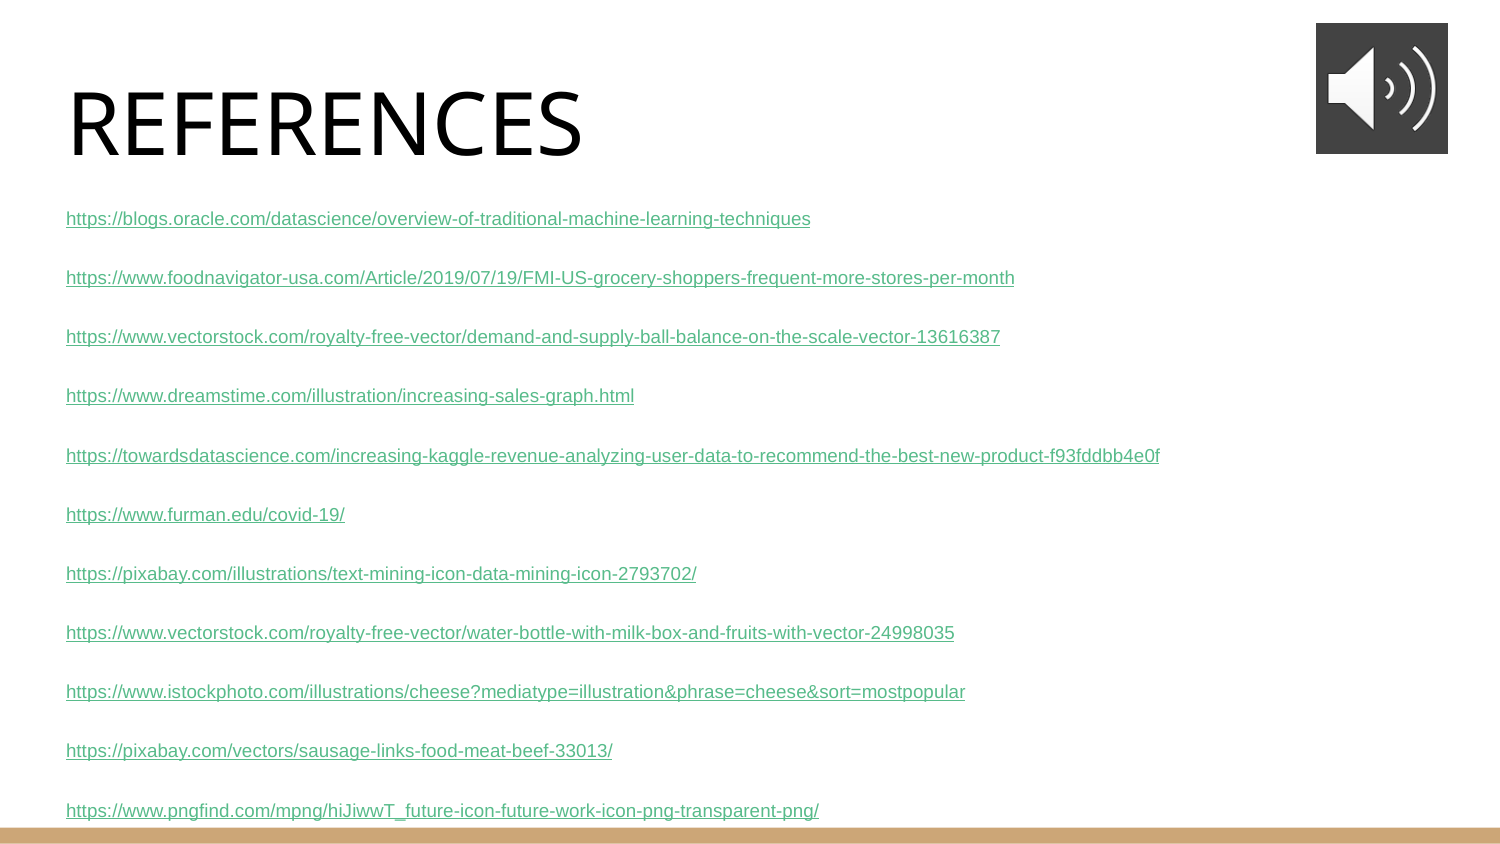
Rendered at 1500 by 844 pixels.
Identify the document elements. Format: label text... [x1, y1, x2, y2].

picture [1315, 21, 1450, 156]
title REFERENCES [51, 51, 1449, 188]
list https://blogs.oracle.com/datascience/overview-of-traditional-machine-learning-techniques https://www.foodnavigator-usa.com/Article/2019/07/19/FMI-US-grocery-shoppers-frequent-more-stores-per-month https://www.vectorstock.com/royalty-free-vector/demand-and-supply-ball-balance-on-the-scale-vector-13616387 https://www.dreamstime.com/illustration/increasing-sales-graph.html https://towardsdatascience.com/increasing-kaggle-revenue-analyzing-user-data-to-recommend-the-best-new-product-f93fddbb4e0f https://www.furman.edu/covid-19/ https://pixabay.com/illustrations/text-mining-icon-data-mining-icon-2793702/ https://www.vectorstock.com/royalty-free-vector/water-bottle-with-milk-box-and-fruits-with-vector-24998035 https://www.istockphoto.com/illustrations/cheese?mediatype=illustration&phrase=cheese&sort=mostpopular https://pixabay.com/vectors/sausage-links-food-meat-beef-33013/ https://www.pngfind.com/mpng/hiJiwwT_future-icon-future-work-icon-png-transparent-png/ [51, 188, 1449, 822]
